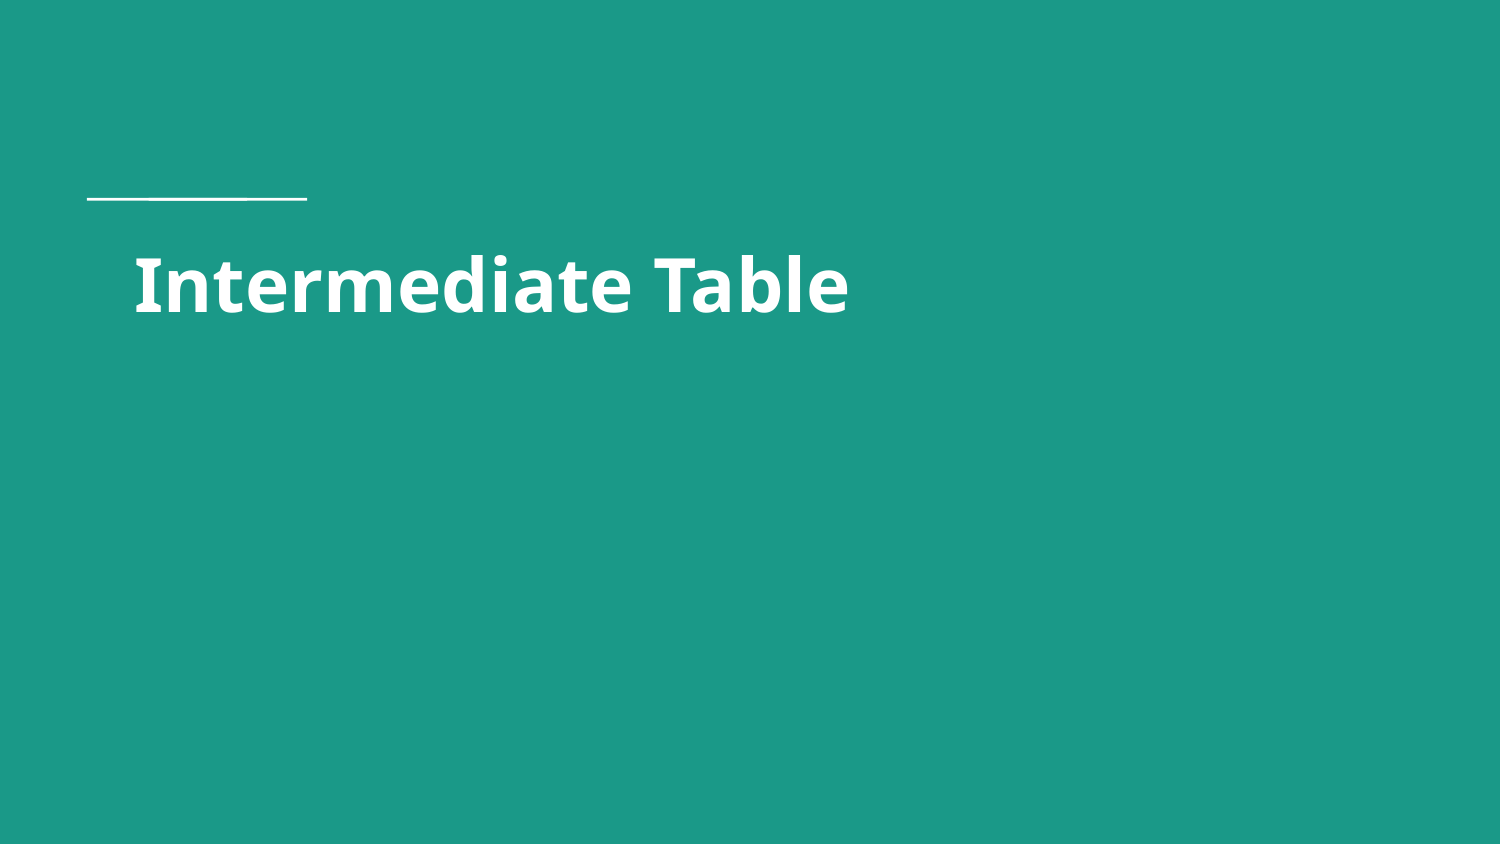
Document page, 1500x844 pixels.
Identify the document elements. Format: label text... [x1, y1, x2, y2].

title Intermediate Table [119, 216, 1381, 466]
